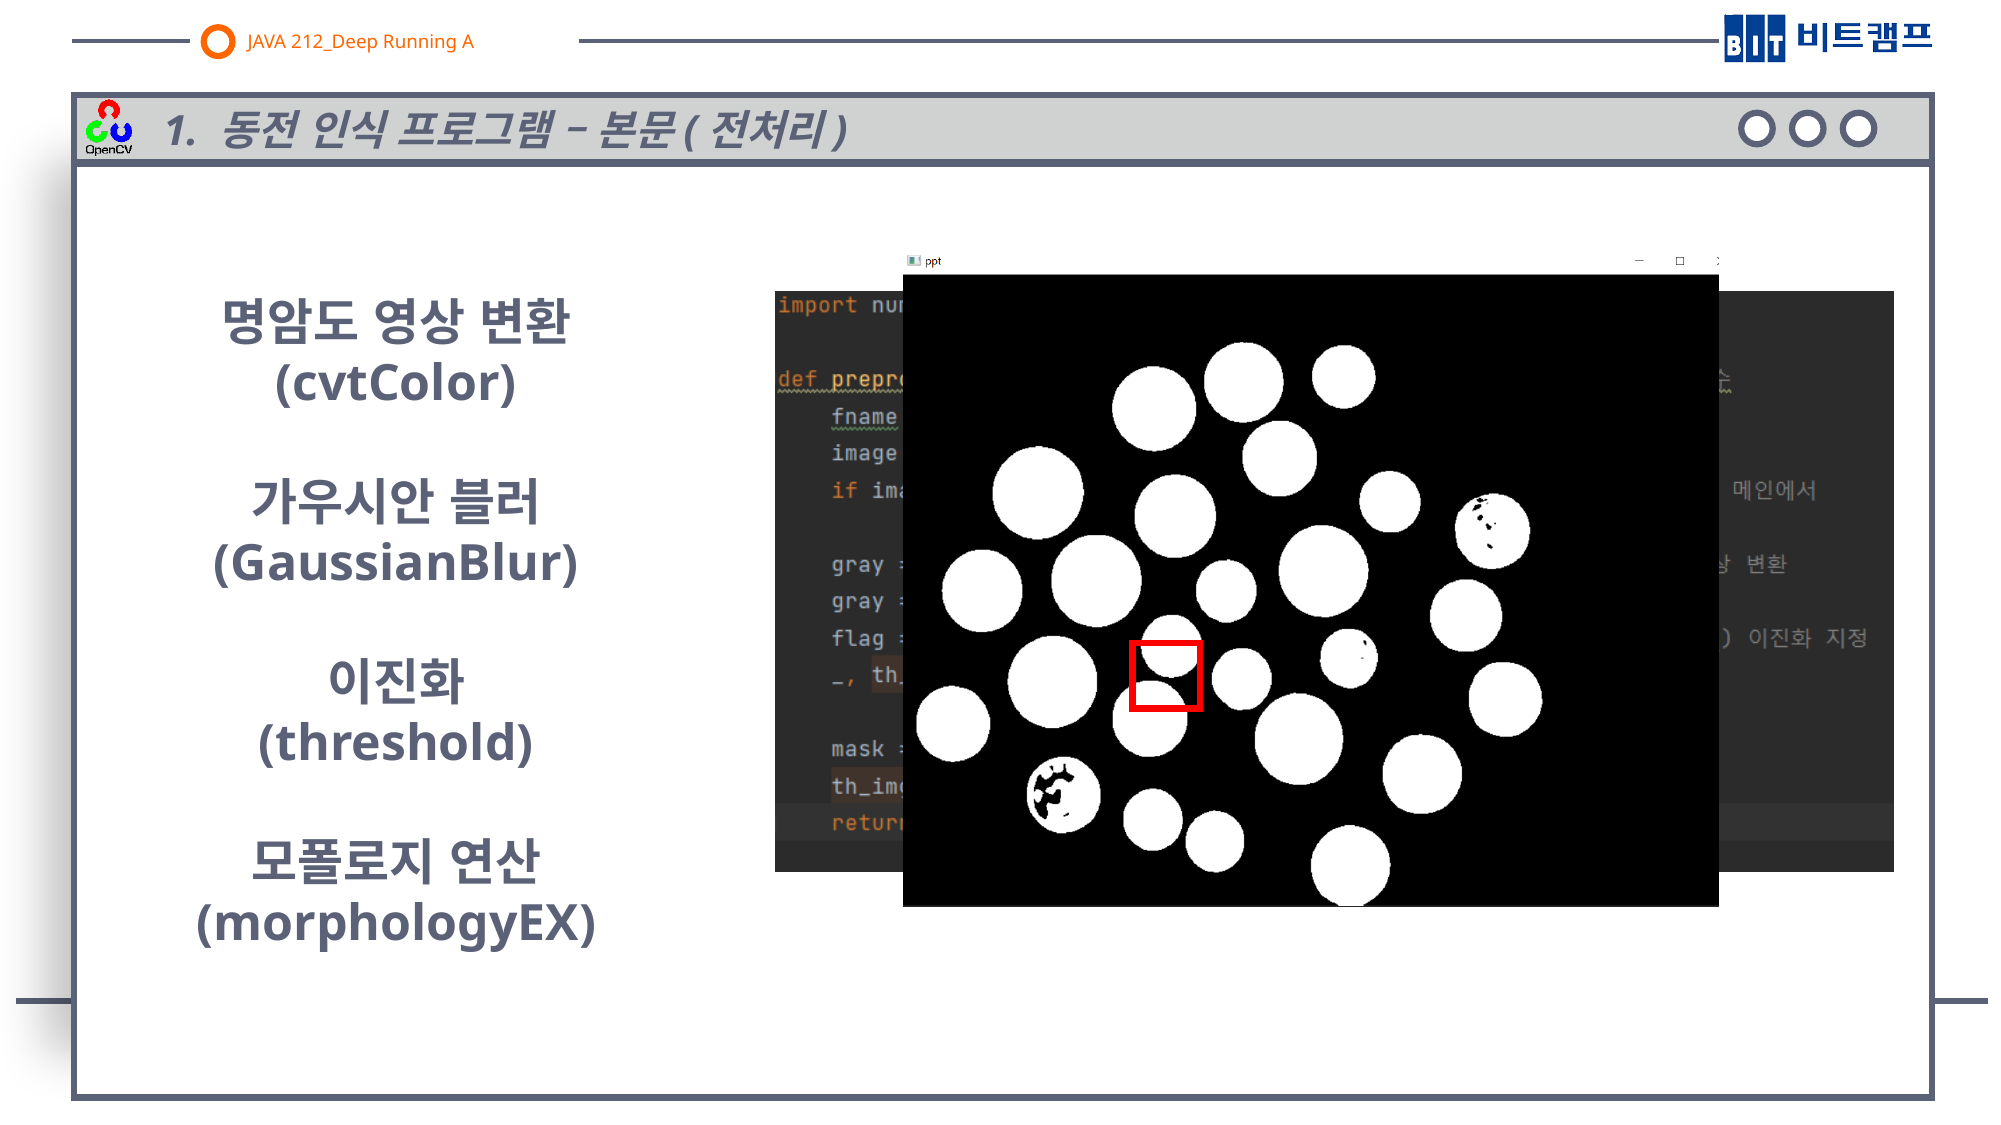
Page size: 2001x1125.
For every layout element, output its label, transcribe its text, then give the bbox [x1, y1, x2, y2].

text_box [1740, 111, 1774, 146]
picture [775, 253, 1894, 908]
text_box [73, 1002, 1933, 1099]
picture [1714, 0, 1933, 70]
text_box [1841, 111, 1876, 146]
text_box [1790, 111, 1825, 146]
text_box 1. 동전 인식 프로그램 – 본문(전처리) [73, 94, 1933, 163]
text_box 명암도 영상 변환 (cvtColor) 가우시안 블러 (GaussianBlur) 이진화 (threshold) 모폴로지 연산 (morphologyEX) [0, 283, 793, 1028]
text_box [203, 23, 768, 60]
picture [85, 99, 132, 156]
text_box [73, 163, 1933, 1001]
